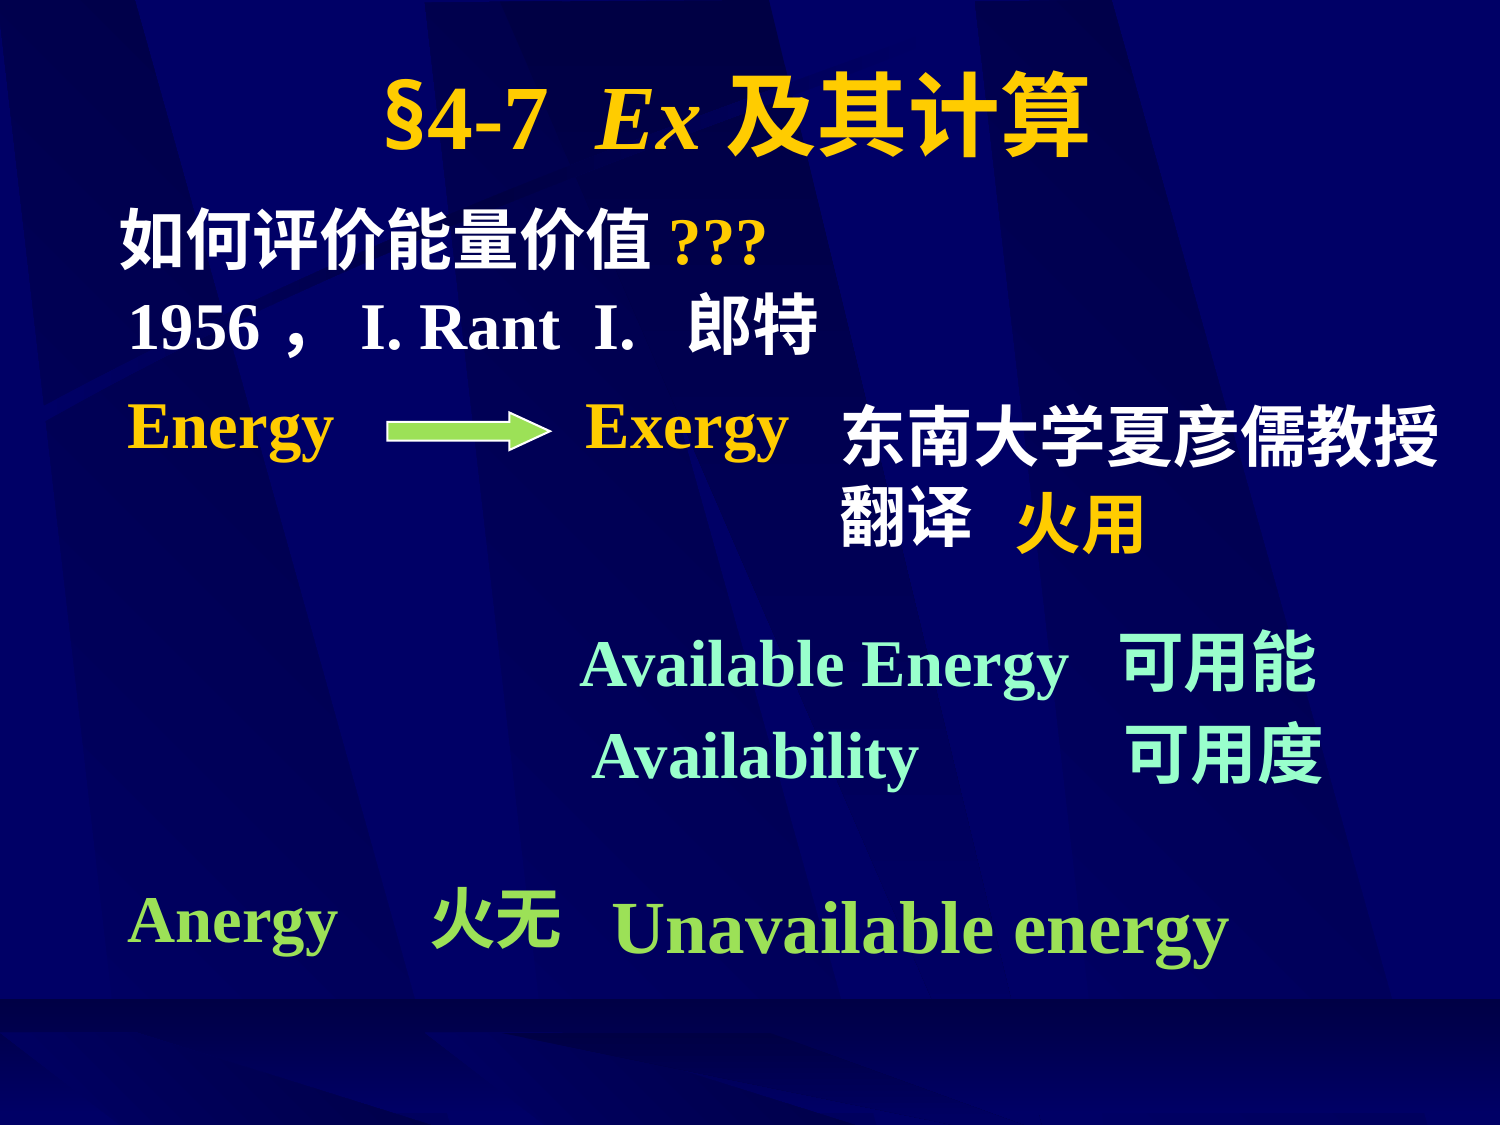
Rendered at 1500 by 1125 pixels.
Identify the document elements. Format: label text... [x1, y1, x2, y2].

text_box 火用 [999, 474, 1188, 570]
text_box Availability [577, 704, 974, 799]
text_box 可用度 [1108, 704, 1373, 799]
text_box 如何评价能量价值??? [104, 190, 822, 286]
text_box Anergy [112, 868, 392, 964]
text_box 火无 [414, 869, 612, 965]
text_box 东南大学夏彦儒教授翻译 [824, 387, 1500, 563]
list 1956，I. Rant I. 郎特 [112, 275, 838, 374]
text_box Available Energy [564, 612, 1102, 708]
text_box 可用能 [1102, 612, 1367, 708]
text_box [112, 374, 851, 476]
text_box Unavailable energy [596, 870, 1245, 976]
title §4-7 Ex及其计算 [99, 50, 1375, 175]
